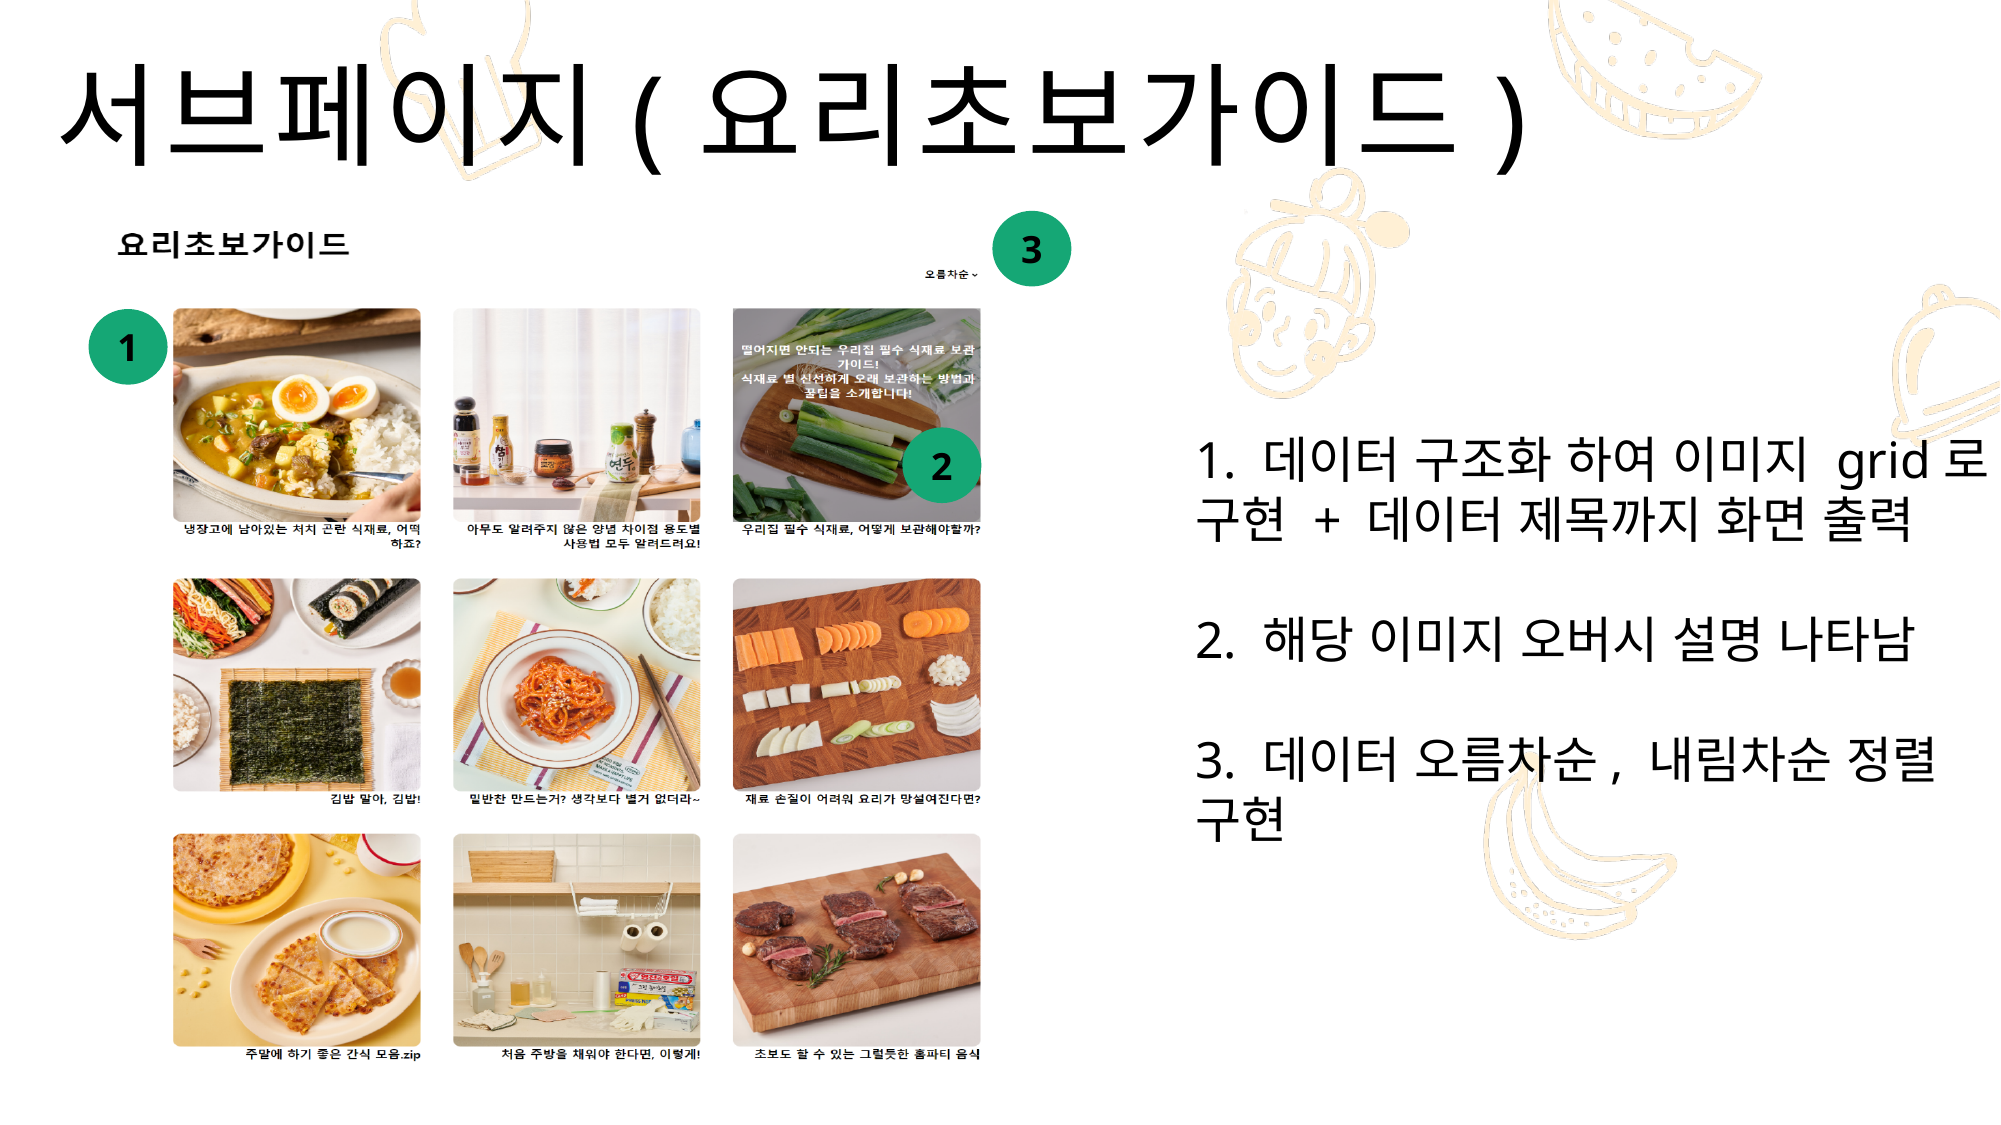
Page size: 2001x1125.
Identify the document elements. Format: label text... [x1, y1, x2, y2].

text_box 1. 데이터 구조화 하여 이미지 grid로 구현 + 데이터 제목까지 화면 출력 2. 해당 이미지 오버시 설명 나타남 3. 데이터 오름차순, 내림차순 정렬 구현 [1195, 428, 2000, 849]
picture [0, 0, 2001, 1125]
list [0, 201, 1149, 1125]
title 서브페이지(요리초보가이드) [40, 29, 1766, 212]
